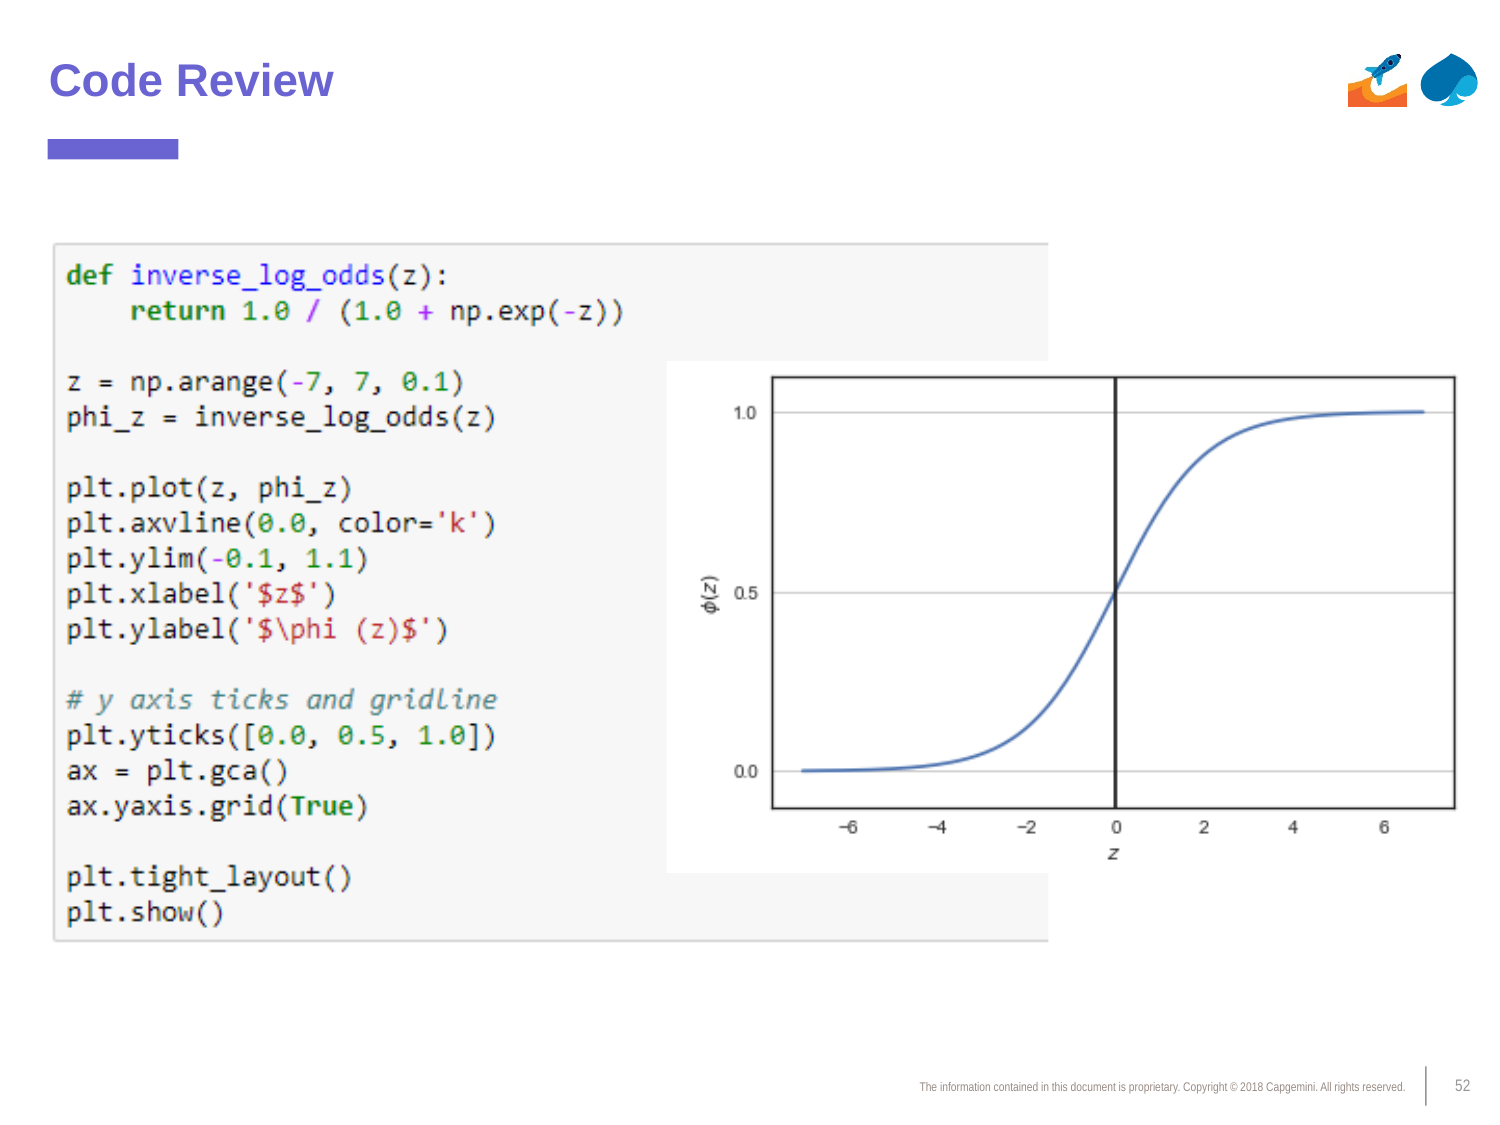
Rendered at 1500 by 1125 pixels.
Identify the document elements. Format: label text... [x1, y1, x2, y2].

picture [40, 231, 1500, 954]
title Code Review [0, 0, 1500, 161]
